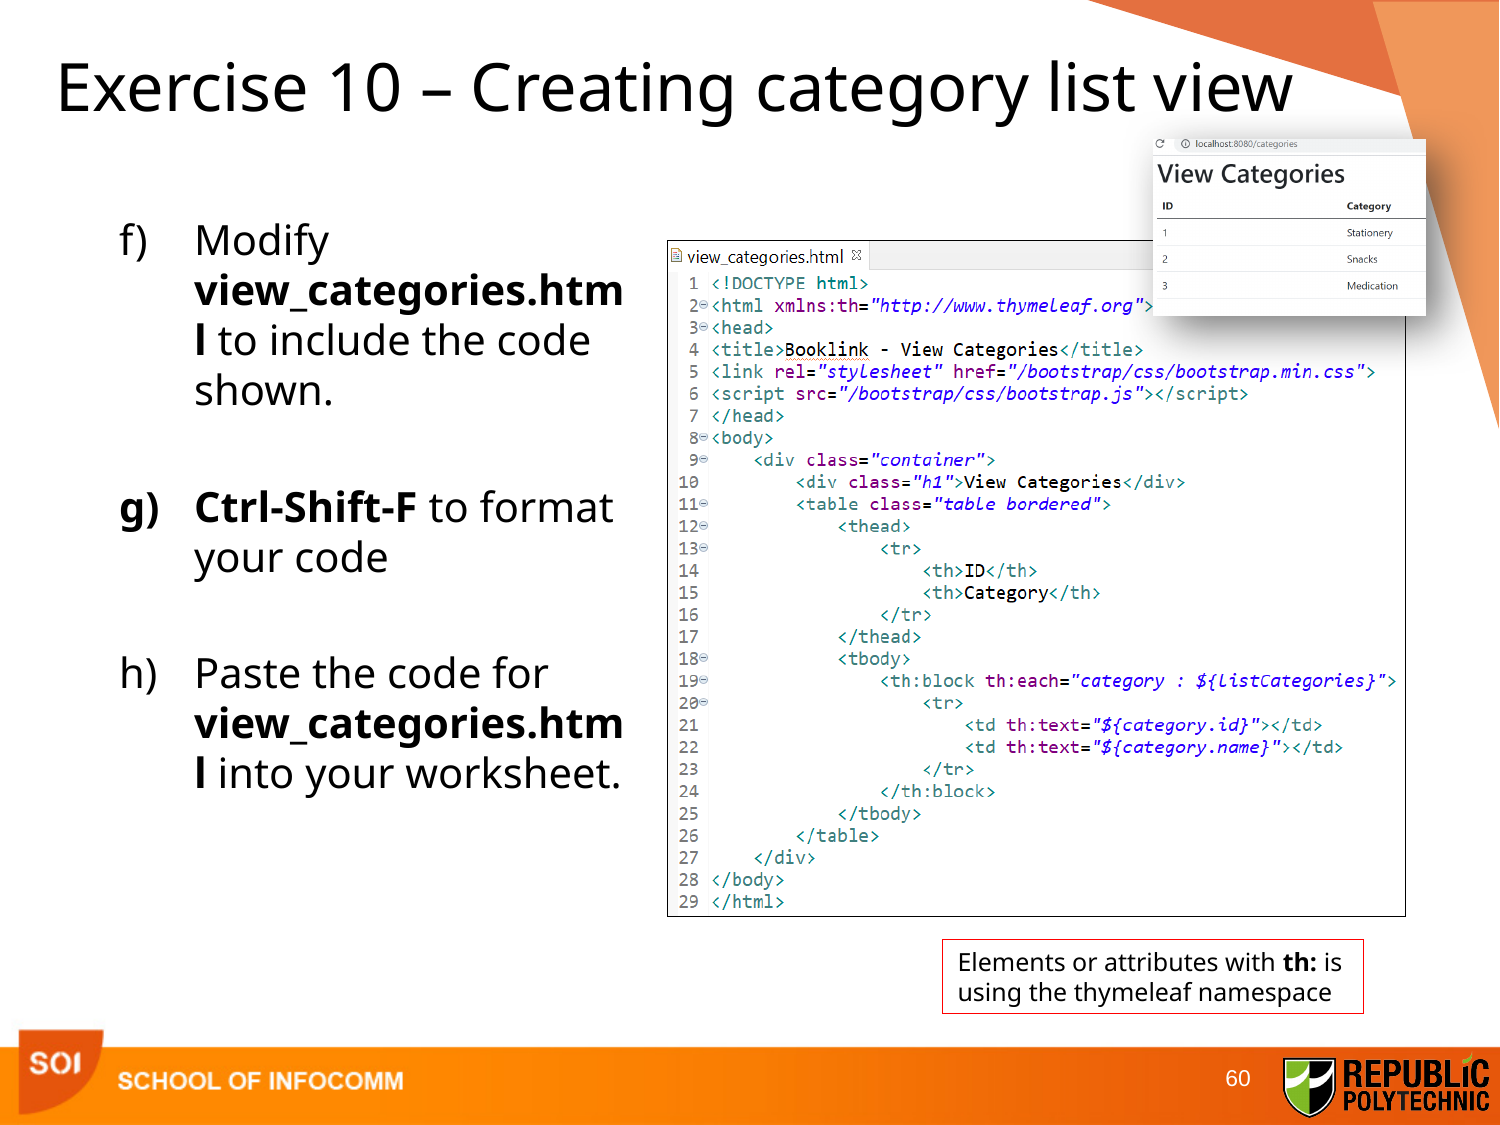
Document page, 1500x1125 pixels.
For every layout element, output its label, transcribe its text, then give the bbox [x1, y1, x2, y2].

picture [0, 0, 1500, 1125]
title Exercise 10 – Creating category list view [41, 37, 1406, 137]
text_box Elements or attributes with th: is using the thymeleaf namespace [942, 939, 1364, 1014]
slide_number 60 [1210, 1056, 1500, 1117]
list Modify view_categories.html to include the code shown. Ctrl-Shift-F to format your code Paste the code for view_categories.html into your worksheet. [104, 206, 647, 823]
